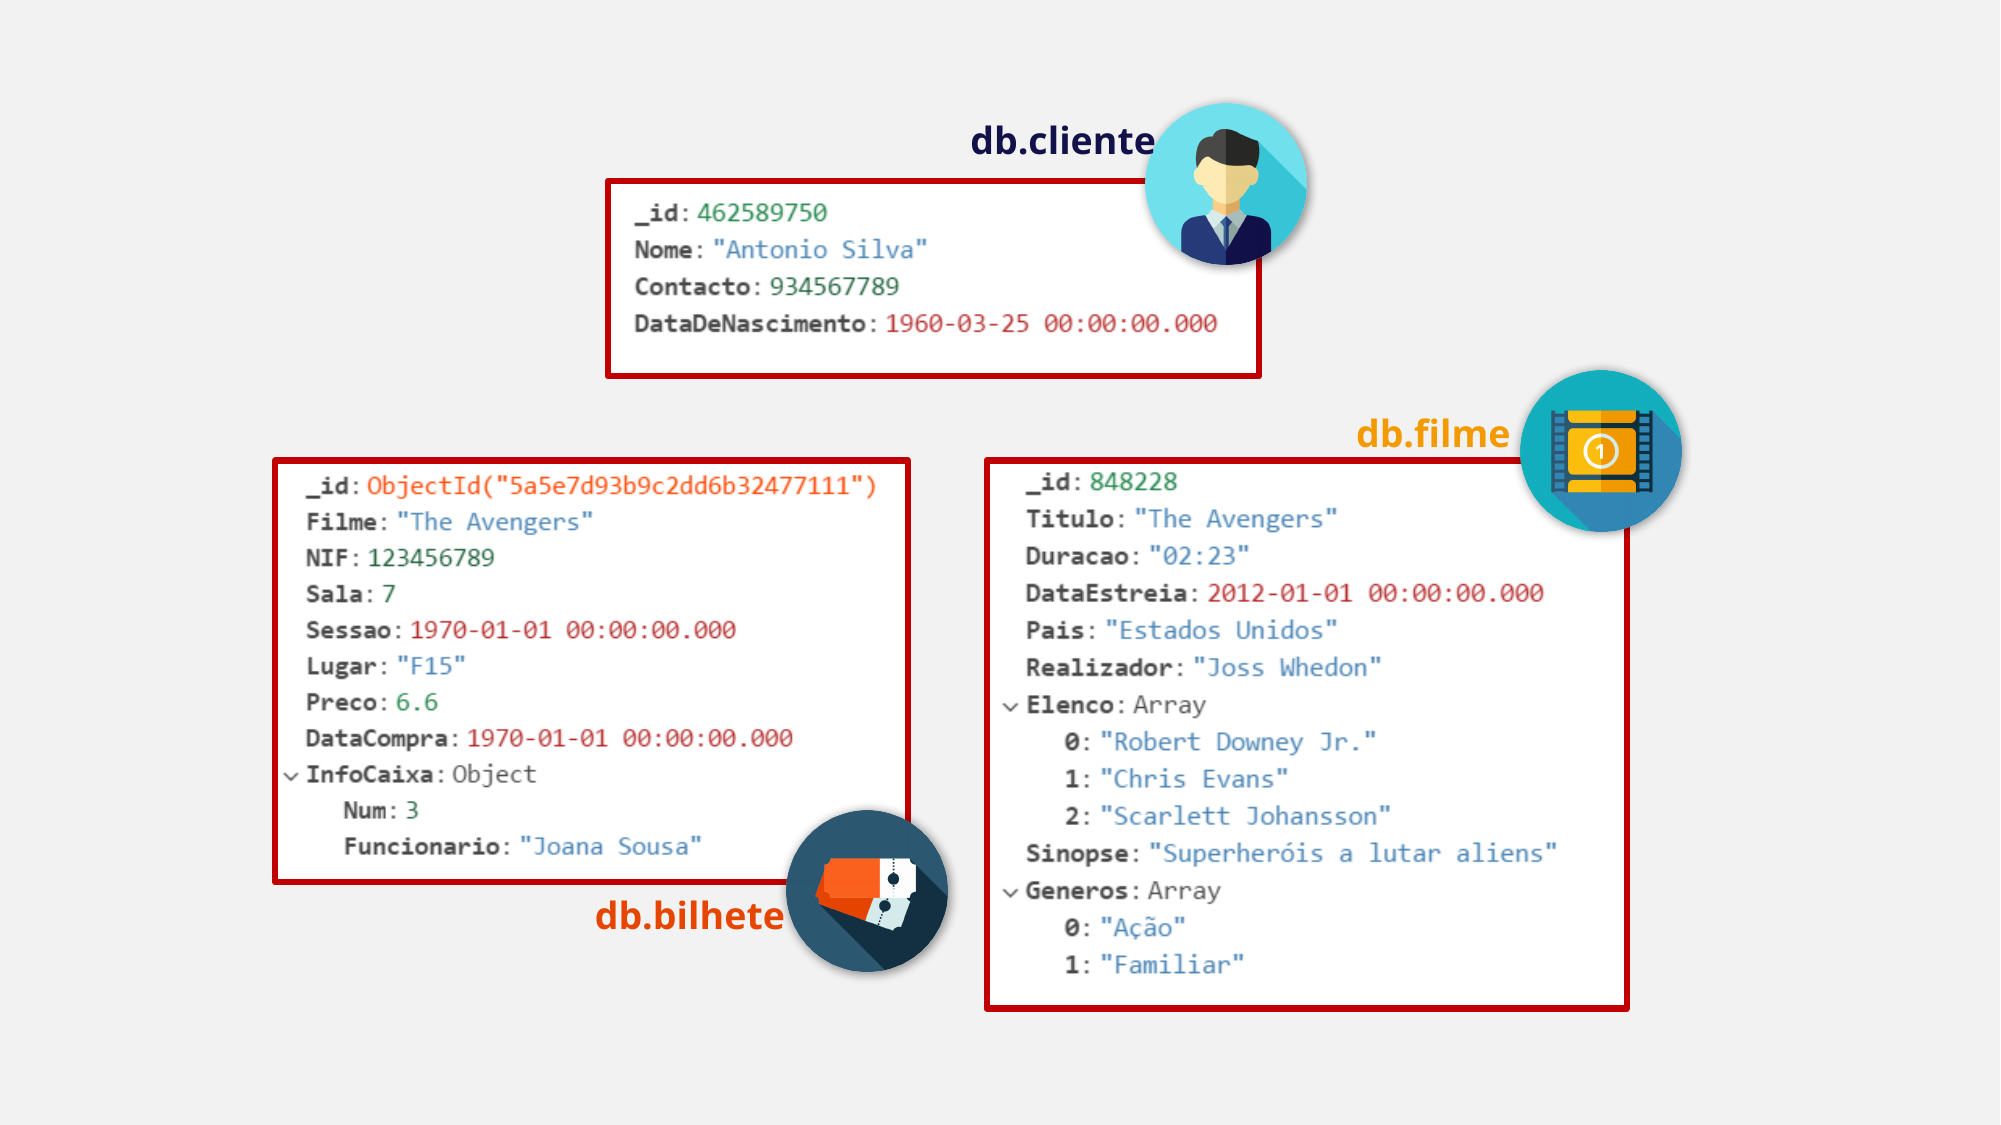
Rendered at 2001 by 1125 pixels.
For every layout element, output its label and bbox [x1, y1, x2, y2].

text_box [278, 103, 1722, 1006]
